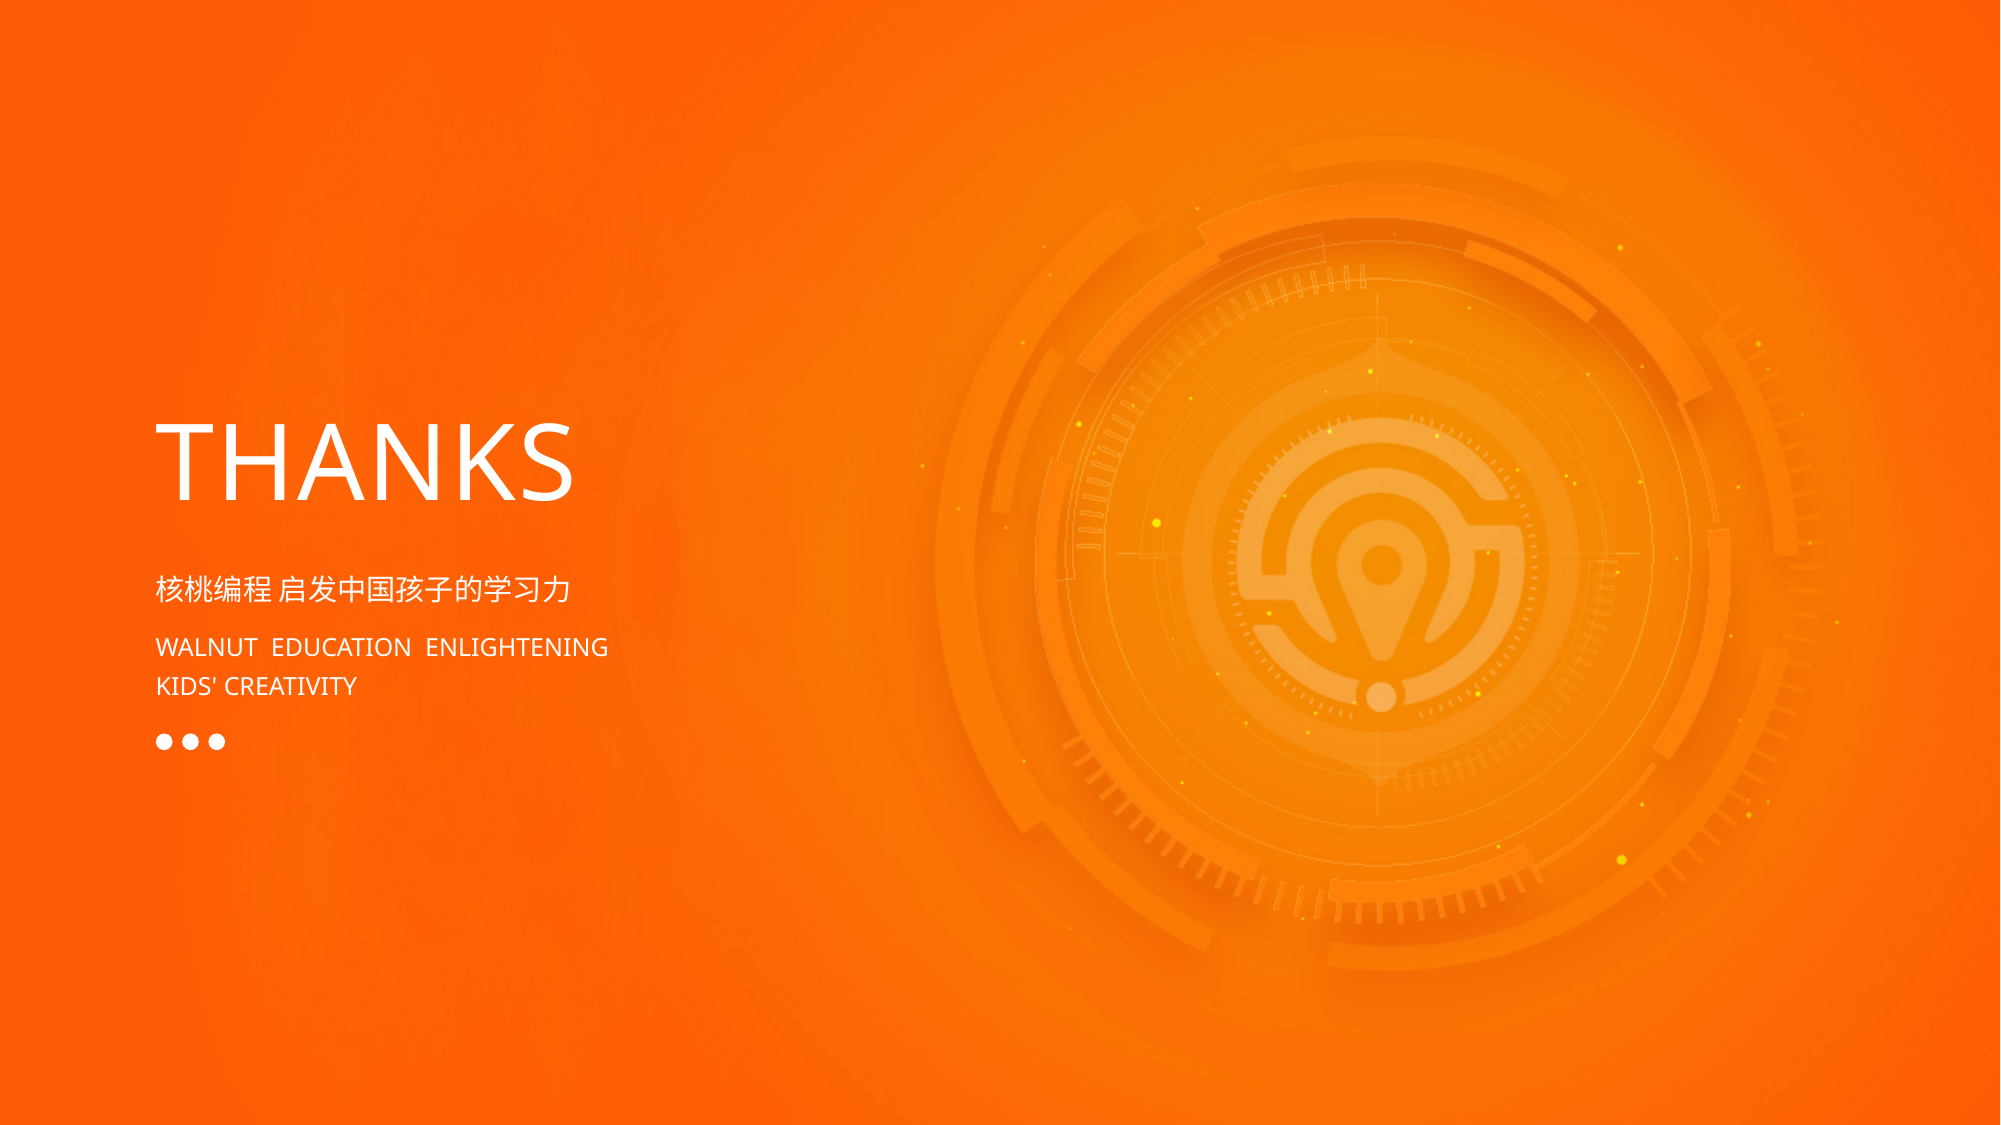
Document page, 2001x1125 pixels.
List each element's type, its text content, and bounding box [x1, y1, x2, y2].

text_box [155, 733, 226, 751]
picture [0, 0, 2001, 1125]
text_box WALNUT EDUCATION ENLIGHTENING KIDS' CREATIVITY [140, 608, 845, 708]
text_box 核桃编程 启发中国孩子的学习力 [140, 546, 657, 608]
text_box THANKS [140, 387, 678, 530]
